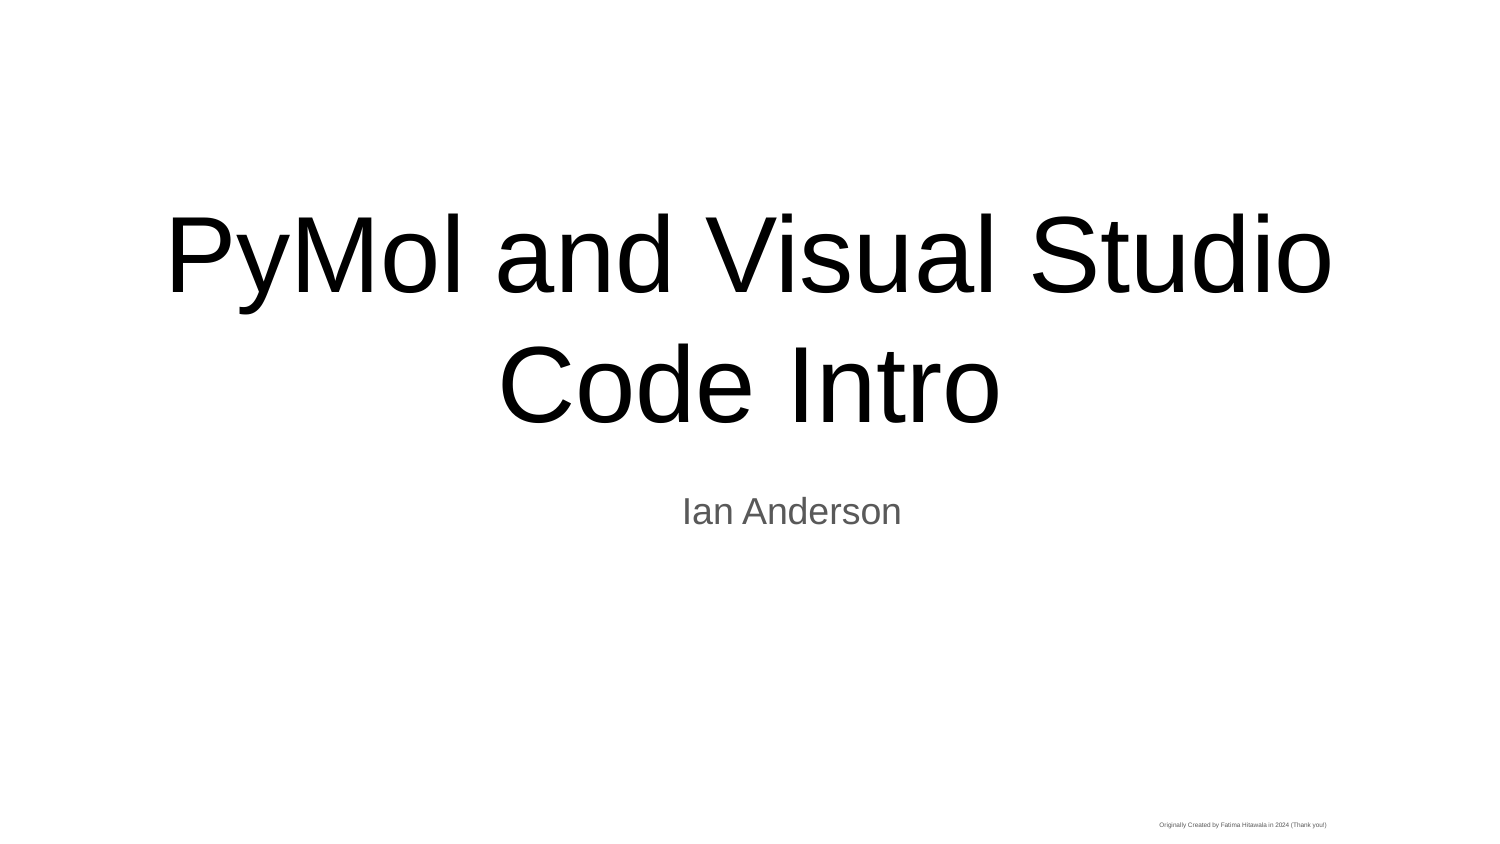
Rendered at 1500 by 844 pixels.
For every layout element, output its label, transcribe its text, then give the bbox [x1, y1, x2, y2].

title PyMol and Visual Studio Code Intro [51, 122, 1449, 459]
text_box Ian Anderson [535, 472, 1049, 511]
subtitle Originally Created by Fatima Hitawala in 2024 (Thank you!) [986, 805, 1500, 844]
